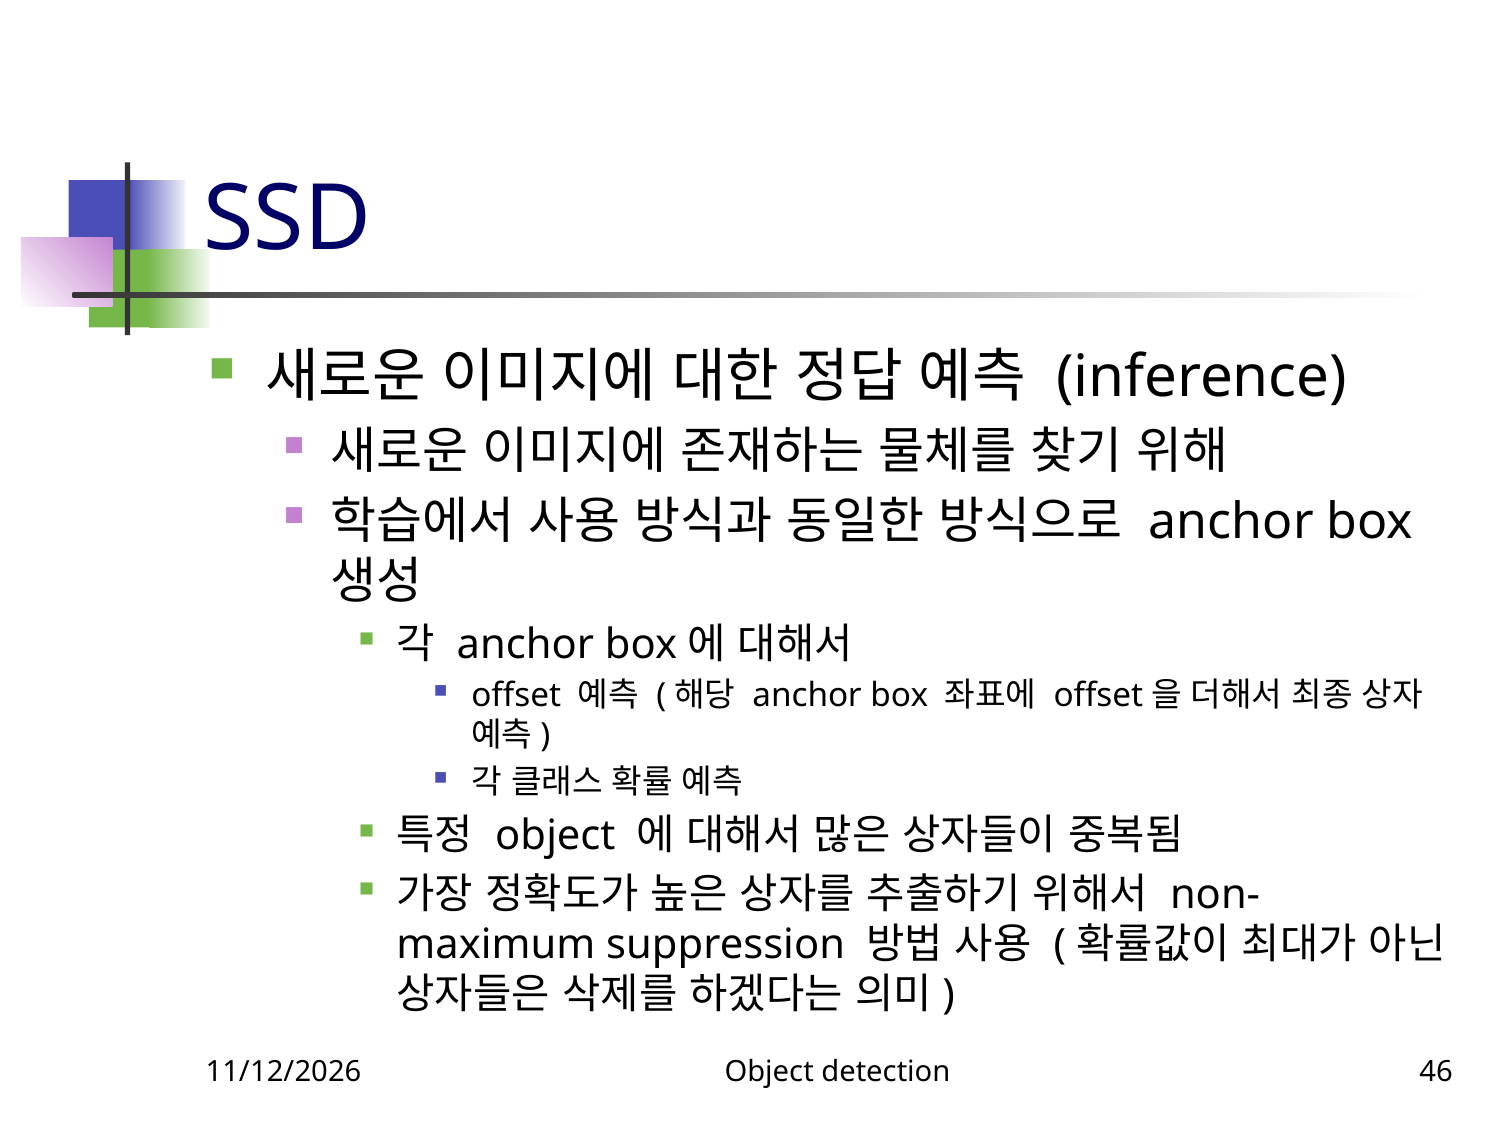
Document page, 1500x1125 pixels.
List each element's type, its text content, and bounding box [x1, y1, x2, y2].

list 새로운 이미지에 대한 정답 예측 (inference) 새로운 이미지에 존재하는 물체를 찾기 위해 학습에서 사용 방식과 동일한 방식으로 anchor box 생성 각 anchor box에 대해서 offset 예측 (해당 anchor box 좌표에 offset을 더해서 최종 상자 예측) 각 클래스 확률 예측 특정 object 에 대해서 많은 상자들이 중복됨 가장 정확도가 높은 상자를 추출하기 위해서 non-maximum suppression 방법 사용 (확률값이 최대가 아닌 상자들은 삭제를 하겠다는 의미) [193, 331, 1469, 1006]
title SSD [188, 35, 1468, 275]
slide_number 46 [1155, 1024, 1468, 1100]
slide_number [190, 1024, 504, 1100]
footer Object detection [600, 1024, 1075, 1100]
